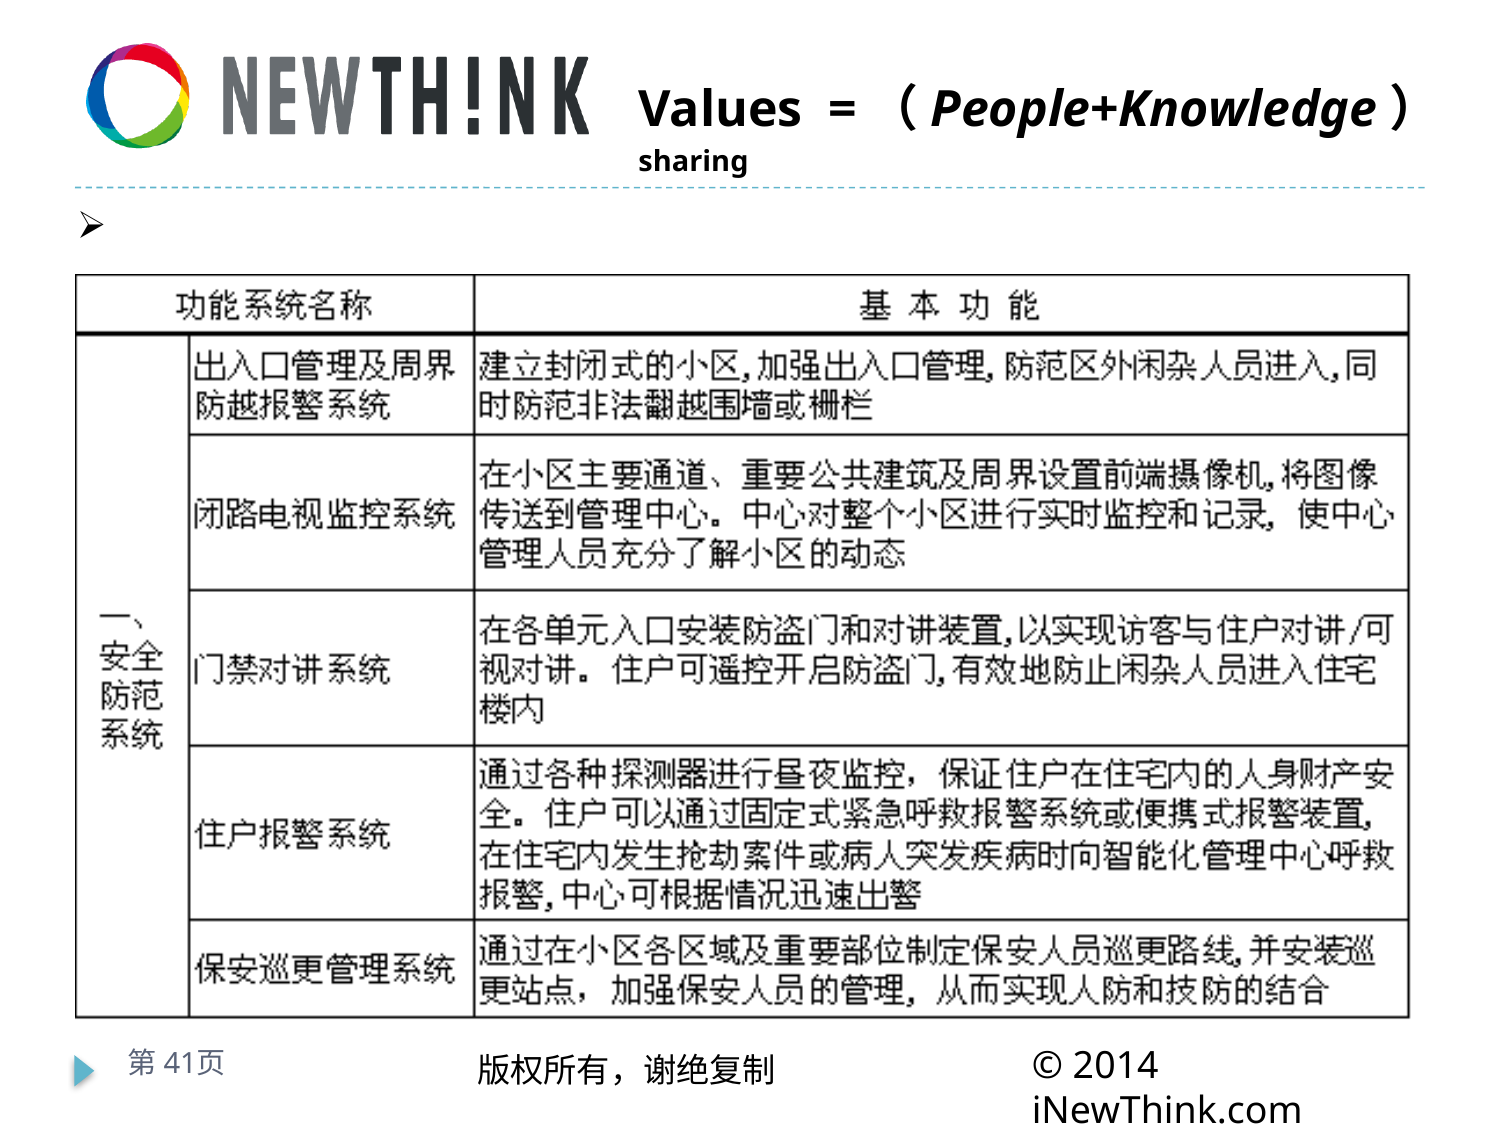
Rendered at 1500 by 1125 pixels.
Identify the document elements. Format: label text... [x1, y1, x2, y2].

slide_number 第41页 [112, 1046, 362, 1098]
picture [74, 35, 600, 157]
picture [74, 274, 1422, 1033]
